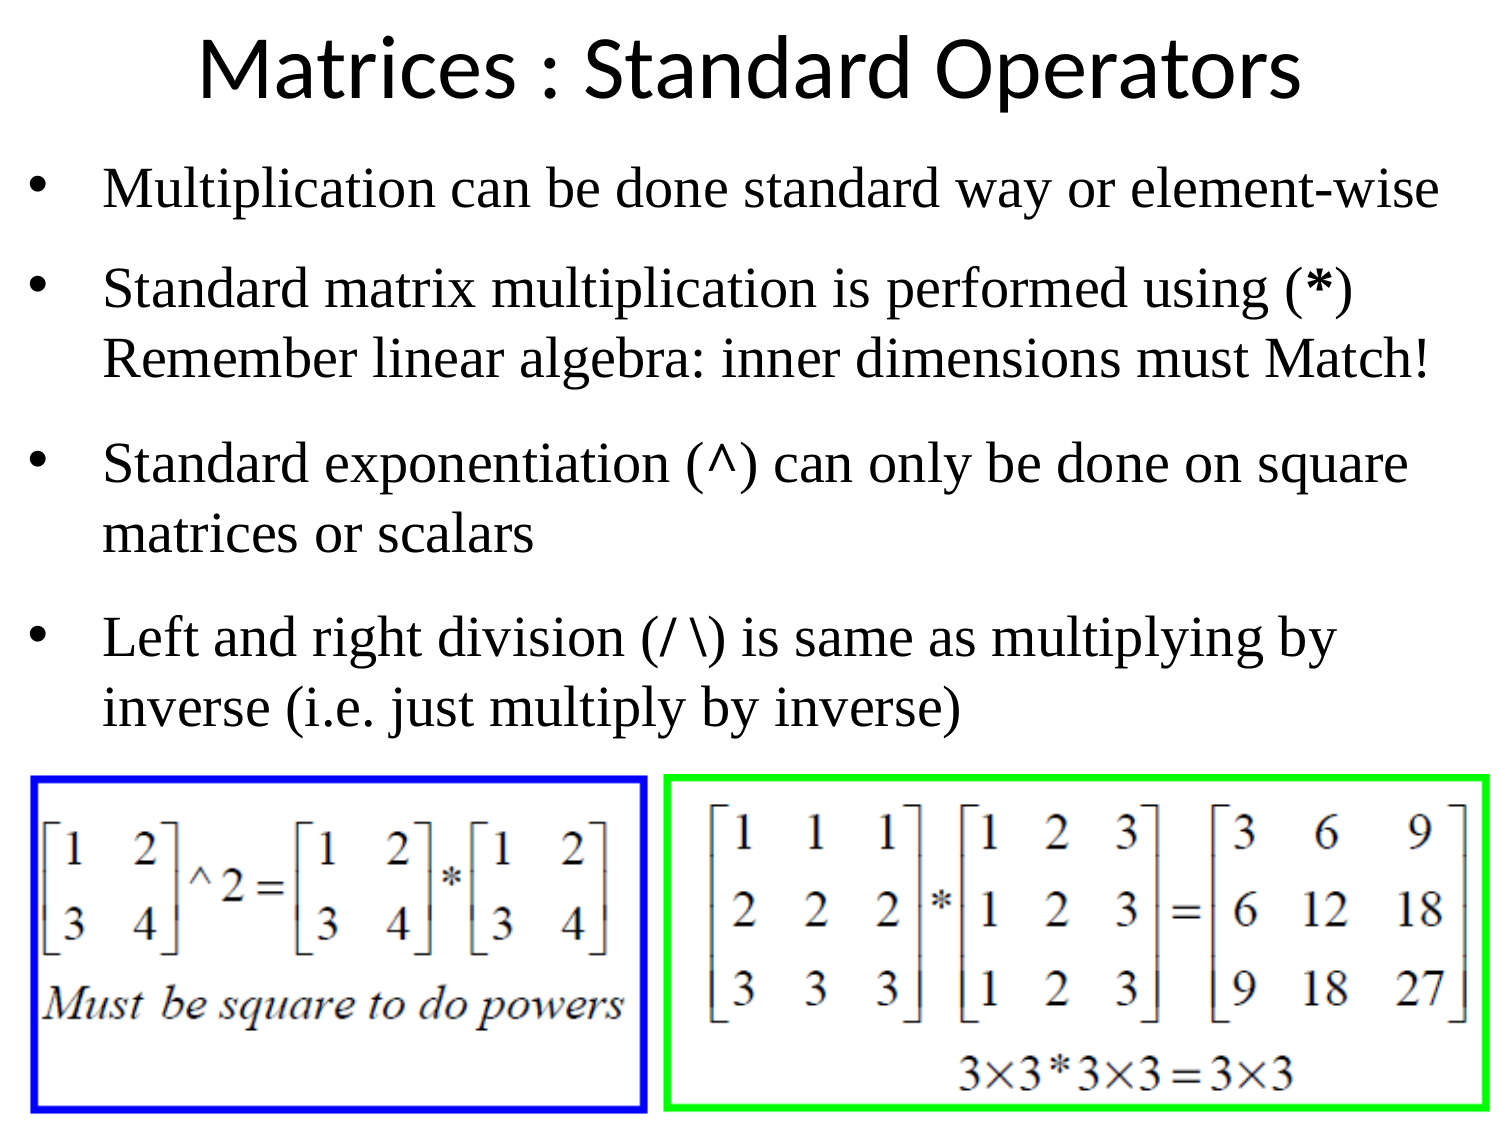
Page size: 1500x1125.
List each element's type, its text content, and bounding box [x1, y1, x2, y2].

title Matrices : Standard Operators [50, 0, 1450, 125]
text_box Multiplication can be done standard way or element-wise Standard matrix multiplication is performed using (*) Remember linear algebra: inner dimensions must Match! Standard exponentiation (^) can only be done on square matrices or scalars Left and right division (/ \) is same as multiplying by inverse (i.e. just multiply by inverse) [12, 137, 1463, 750]
picture [27, 774, 651, 1117]
picture [662, 774, 1494, 1117]
